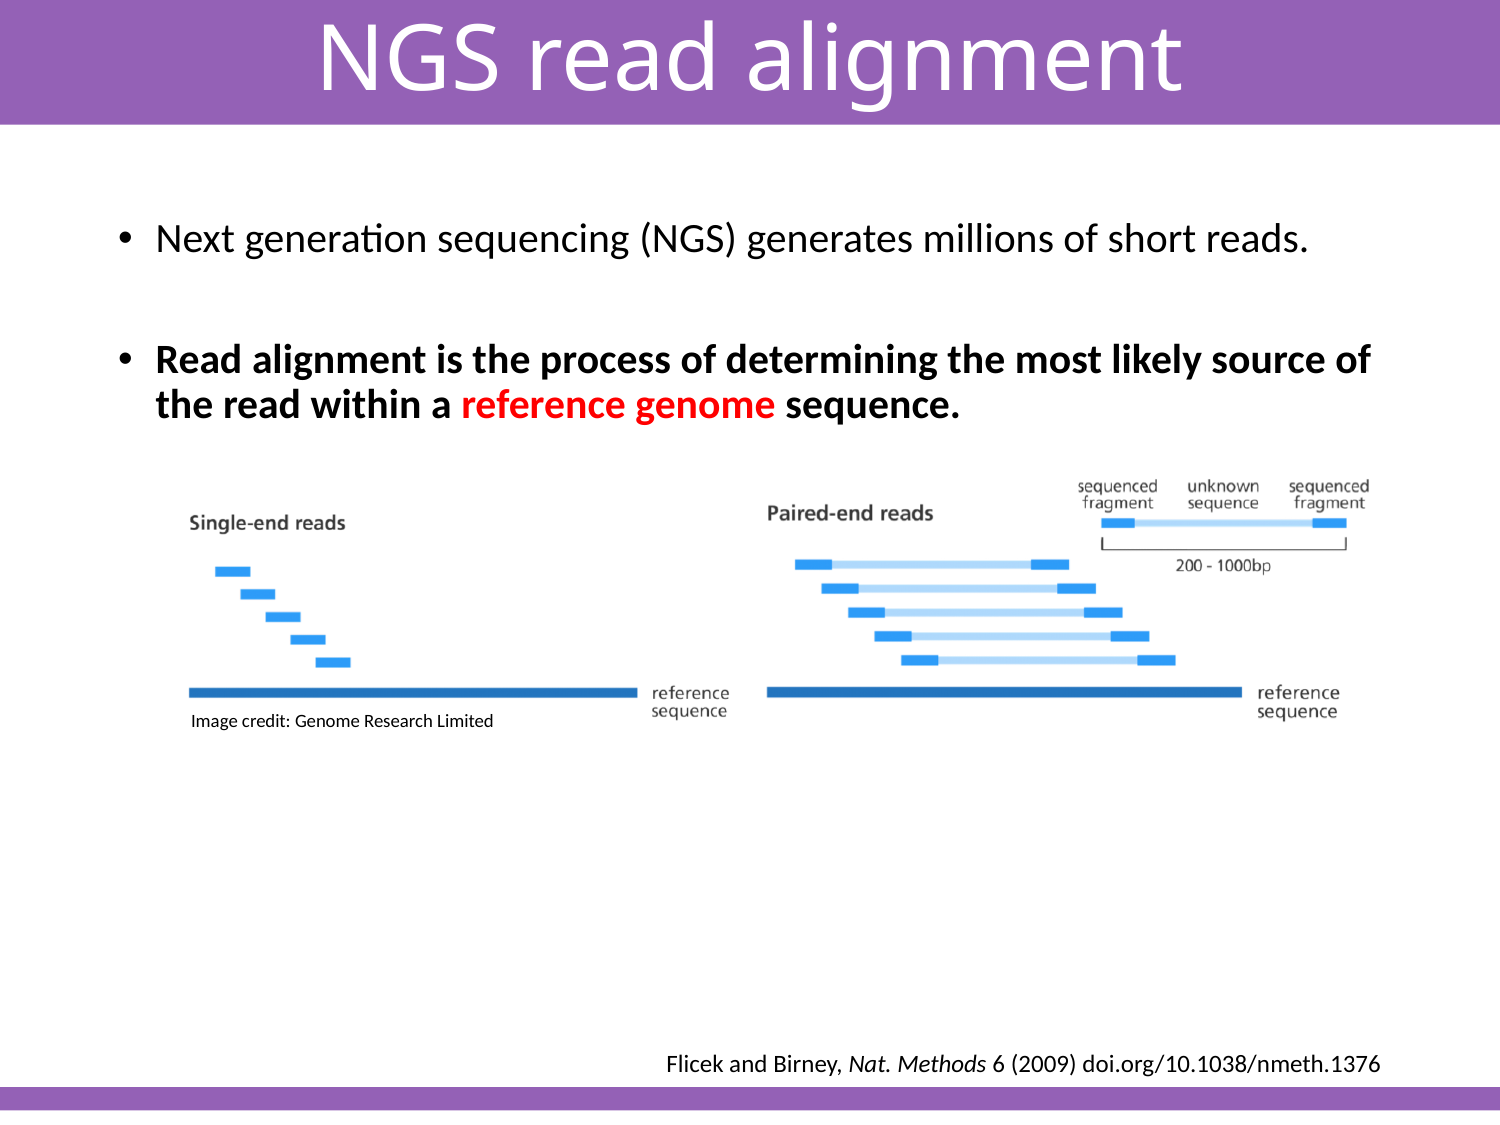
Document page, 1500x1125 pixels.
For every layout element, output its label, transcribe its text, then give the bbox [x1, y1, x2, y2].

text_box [179, 472, 1378, 740]
text_box NGS read alignment [103, 0, 1397, 125]
text_box Flicek and Birney, Nat. Methods 6 (2009) doi.org/10.1038/nmeth.1376 [396, 1040, 1397, 1085]
text_box [0, 1086, 1500, 1111]
text_box [0, 0, 1500, 126]
list Next generation sequencing (NGS) generates millions of short reads. Read alignment is the process of determining the most likely source of the read within a reference genome sequence. [103, 209, 1397, 1041]
